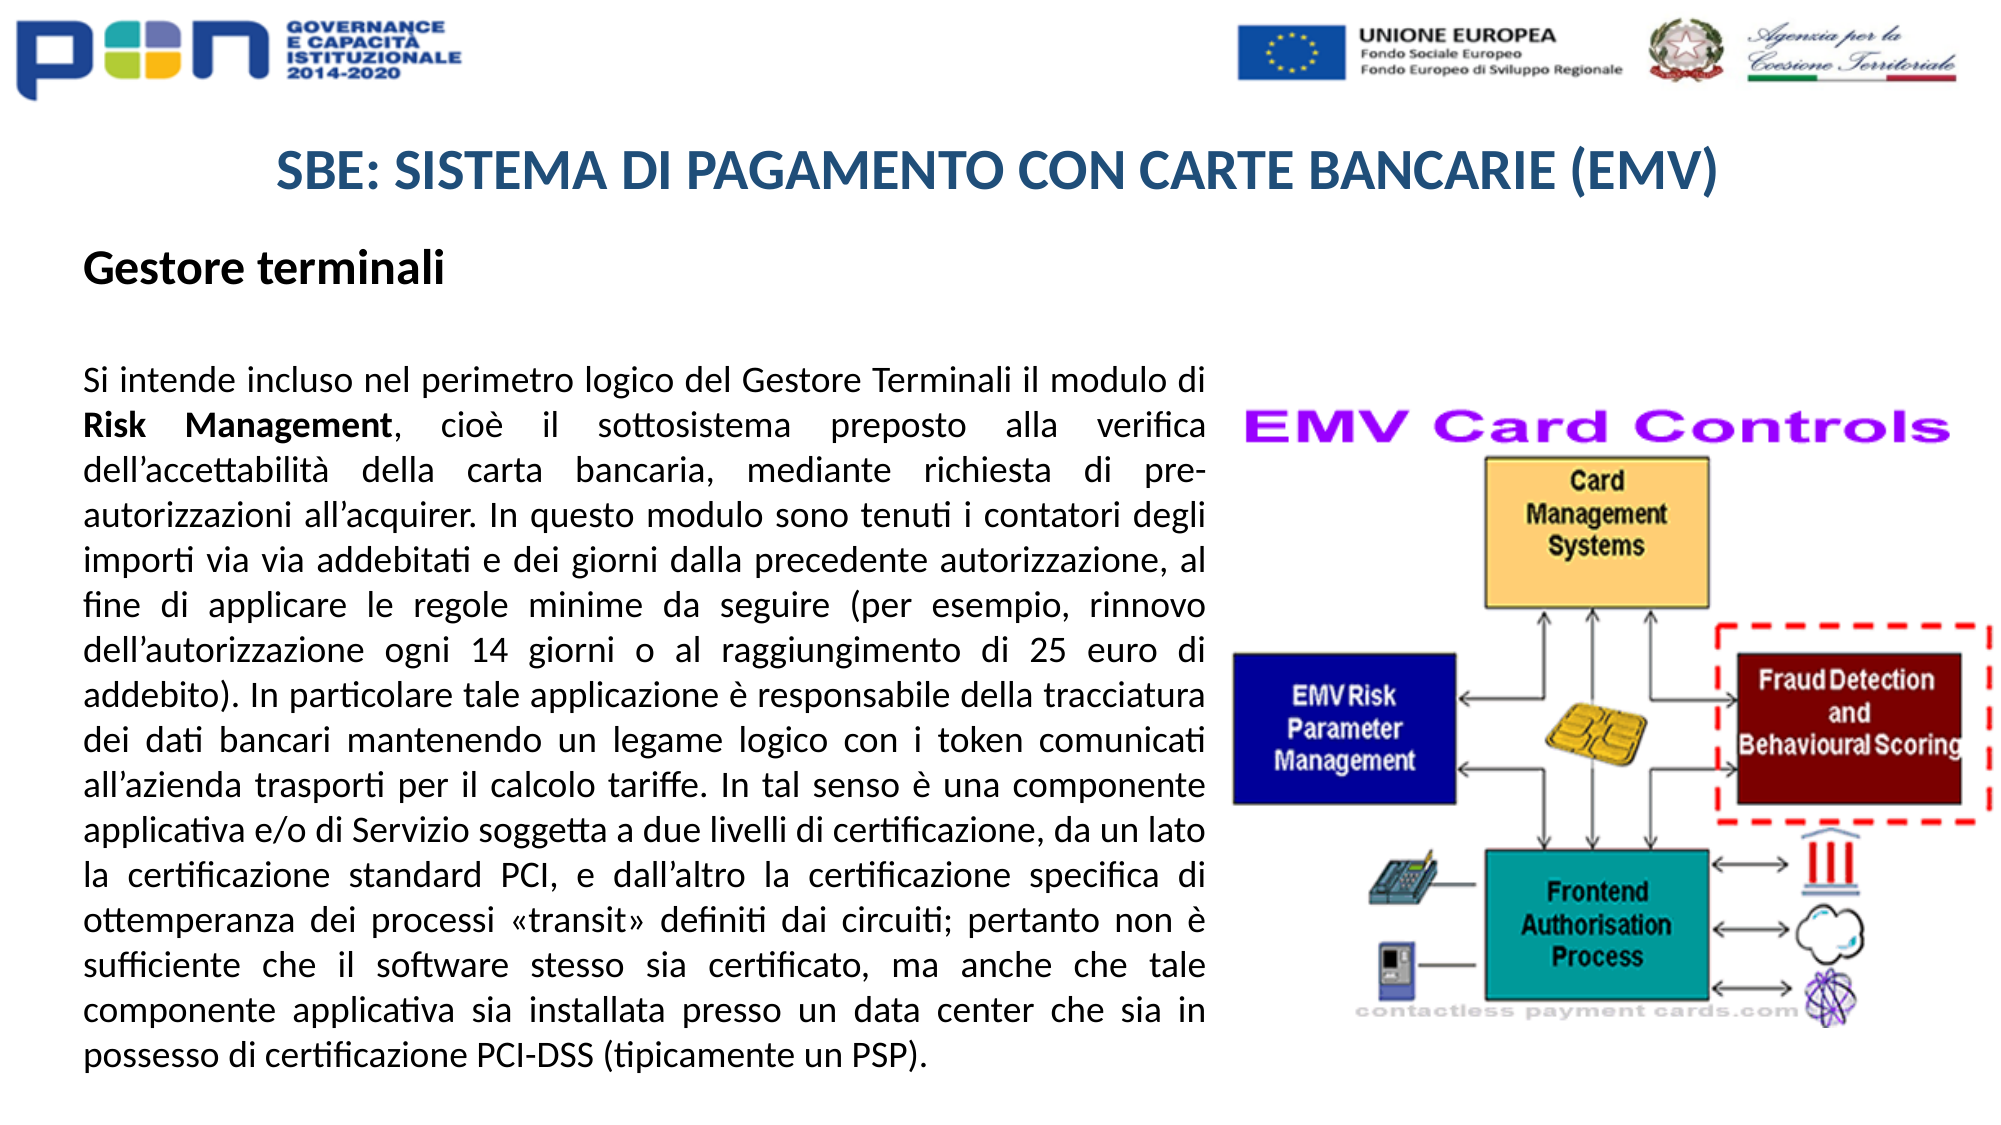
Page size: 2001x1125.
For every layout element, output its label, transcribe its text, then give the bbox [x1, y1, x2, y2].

text_box SBE: SISTEMA DI PAGAMENTO CON CARTE BANCARIE (EMV) [30, 107, 1967, 228]
picture [0, 9, 1967, 107]
picture [1221, 404, 1994, 1028]
text_box Gestore terminali Si intende incluso nel perimetro logico del Gestore Terminali il modulo di Risk Management, cioè il sottosistema preposto alla verifica dell’accettabilità della carta bancaria, mediante richiesta di pre-autorizzazioni all’acquirer. In questo modulo sono tenuti i contatori degli importi via via addebitati e dei giorni dalla precedente autorizzazione, al fine di applicare le regole minime da seguire (per esempio, rinnovo dell’autorizzazione ogni 14 giorni o al raggiungimento di 25 euro di addebito). In particolare tale applicazione è responsabile della tracciatura dei dati bancari mantenendo un legame logico con i token comunicati all’azienda trasporti per il calcolo tariffe. In tal senso è una componente applicativa e/o di Servizio soggetta a due livelli di certificazione, da un lato la certificazione standard PCI, e dall’altro la certificazione specifica di ottemperanza dei processi «transit» definiti dai circuiti; pertanto non è sufficiente che il software stesso sia certificato, ma anche che tale componente applicativa sia installata presso un data center che sia in possesso di certificazione PCI-DSS (tipicamente un PSP). [68, 228, 1222, 1083]
